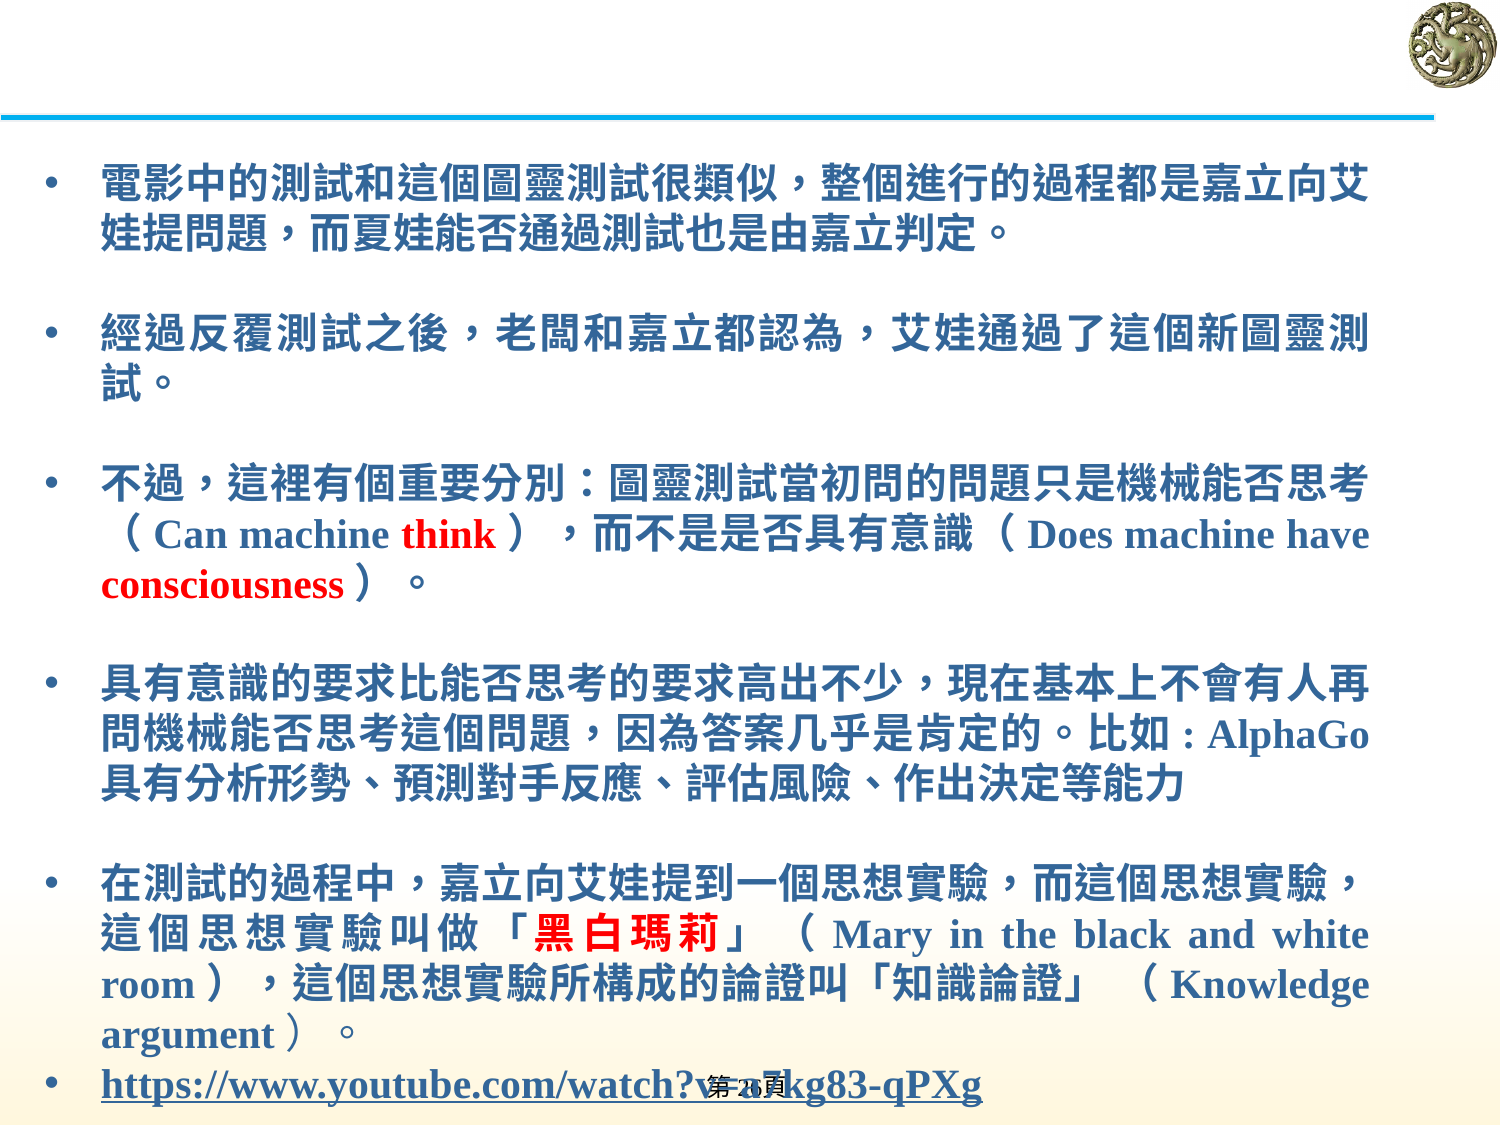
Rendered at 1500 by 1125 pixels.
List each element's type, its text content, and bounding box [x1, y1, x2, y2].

list 電影中的測試和這個圖靈測試很類似，整個進行的過程都是嘉立向艾娃提問題，而夏娃能否通過測試也是由嘉立判定。 經過反覆測試之後，老闆和嘉立都認為，艾娃通過了這個新圖靈測試。 不過，這裡有個重要分別：圖靈測試當初問的問題只是機械能否思考（Can machine think），而不是是否具有意識（Does machine have consciousness）。 具有意識的要求比能否思考的要求高出不少，現在基本上不會有人再問機械能否思考這個問題，因為答案几乎是肯定的。比如: AlphaGo 具有分析形勢、預測對手反應、評估風險、作出決定等能力 在測試的過程中，嘉立向艾娃提到一個思想實驗，而這個思想實驗，這個思想實驗叫做「黑白瑪莉」（Mary in the black and white room），這個思想實驗所構成的論證叫「知識論證」 （Knowledge argument）。 https://www.youtube.com/watch?v=a7kg83-qPXg [29, 149, 1386, 976]
picture [1406, 0, 1500, 90]
